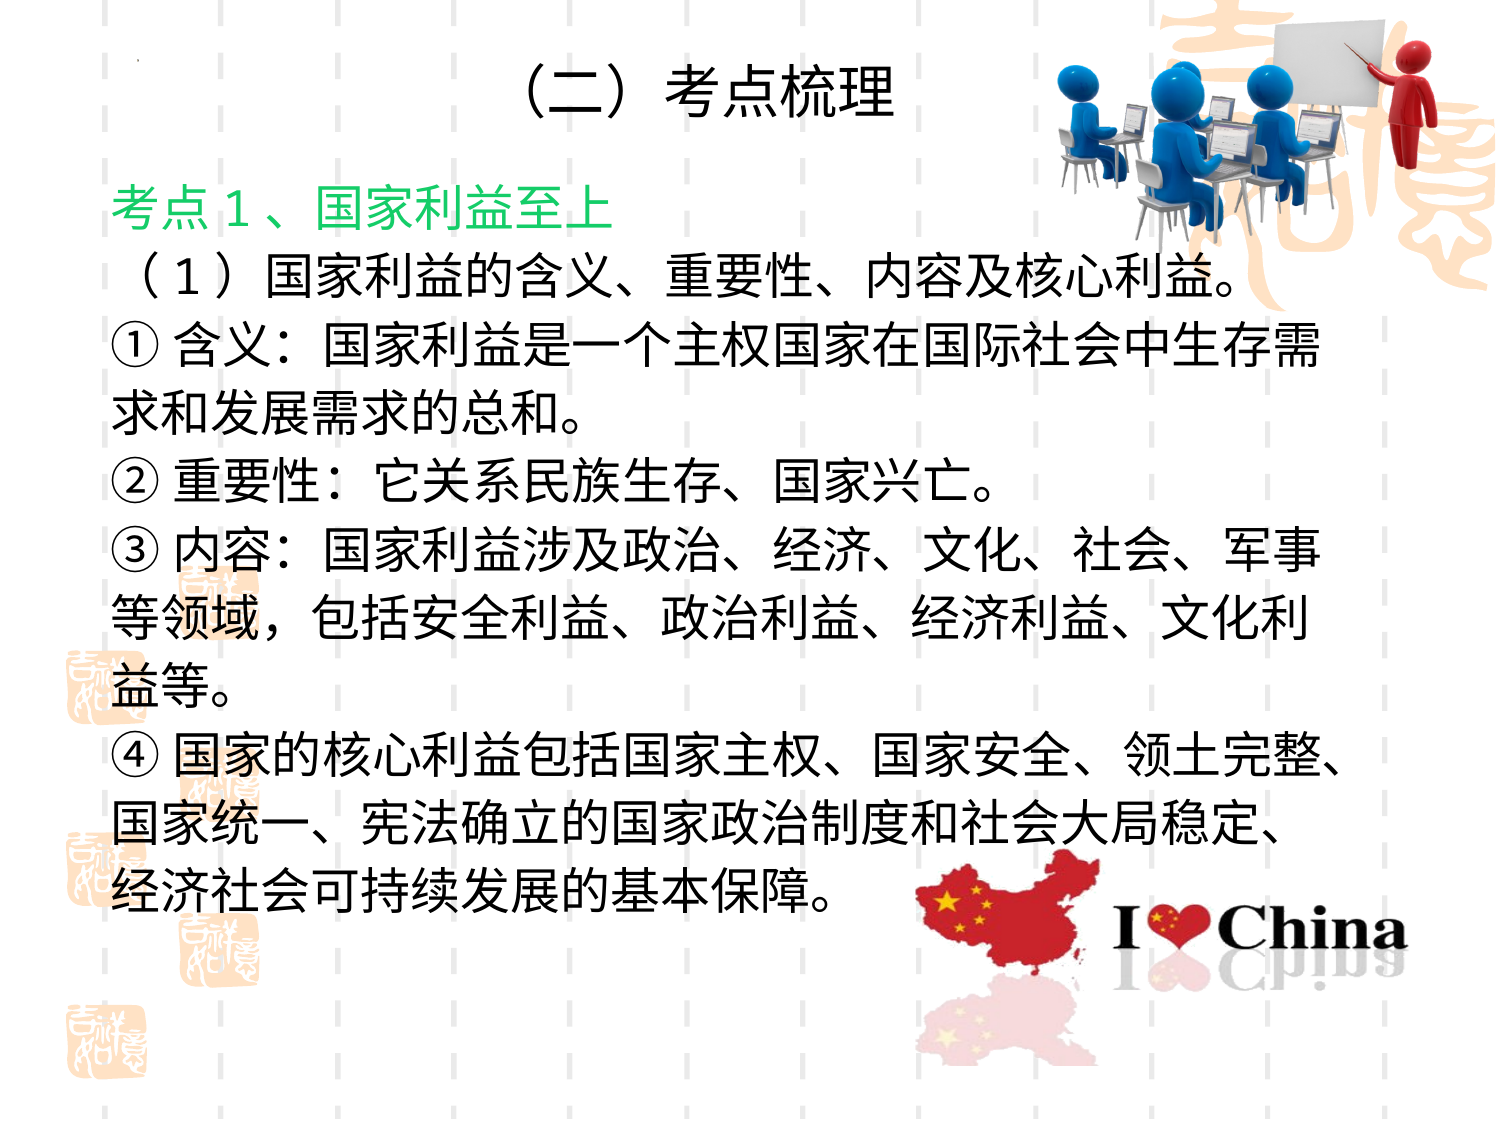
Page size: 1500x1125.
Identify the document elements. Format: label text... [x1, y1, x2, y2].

text_box 考点1、国家利益至上 （1）国家利益的含义、重要性、内容及核心利益。 ①含义：国家利益是一个主权国家在国际社会中生存需求和发展需求的总和。 ②重要性：它关系民族生存、国家兴亡。 ③内容：国家利益涉及政治、经济、文化、社会、军事等领域，包括安全利益、政治利益、经济利益、文化利益等。 ④国家的核心利益包括国家主权、国家安全、领土完整、国家统一、宪法确立的国家政治制度和社会大局稳定、经济社会可持续发展的基本保障。 [95, 160, 1372, 928]
text_box （二）考点梳理 [112, 19, 1054, 160]
picture [1056, 18, 1451, 254]
picture [915, 845, 1415, 1067]
